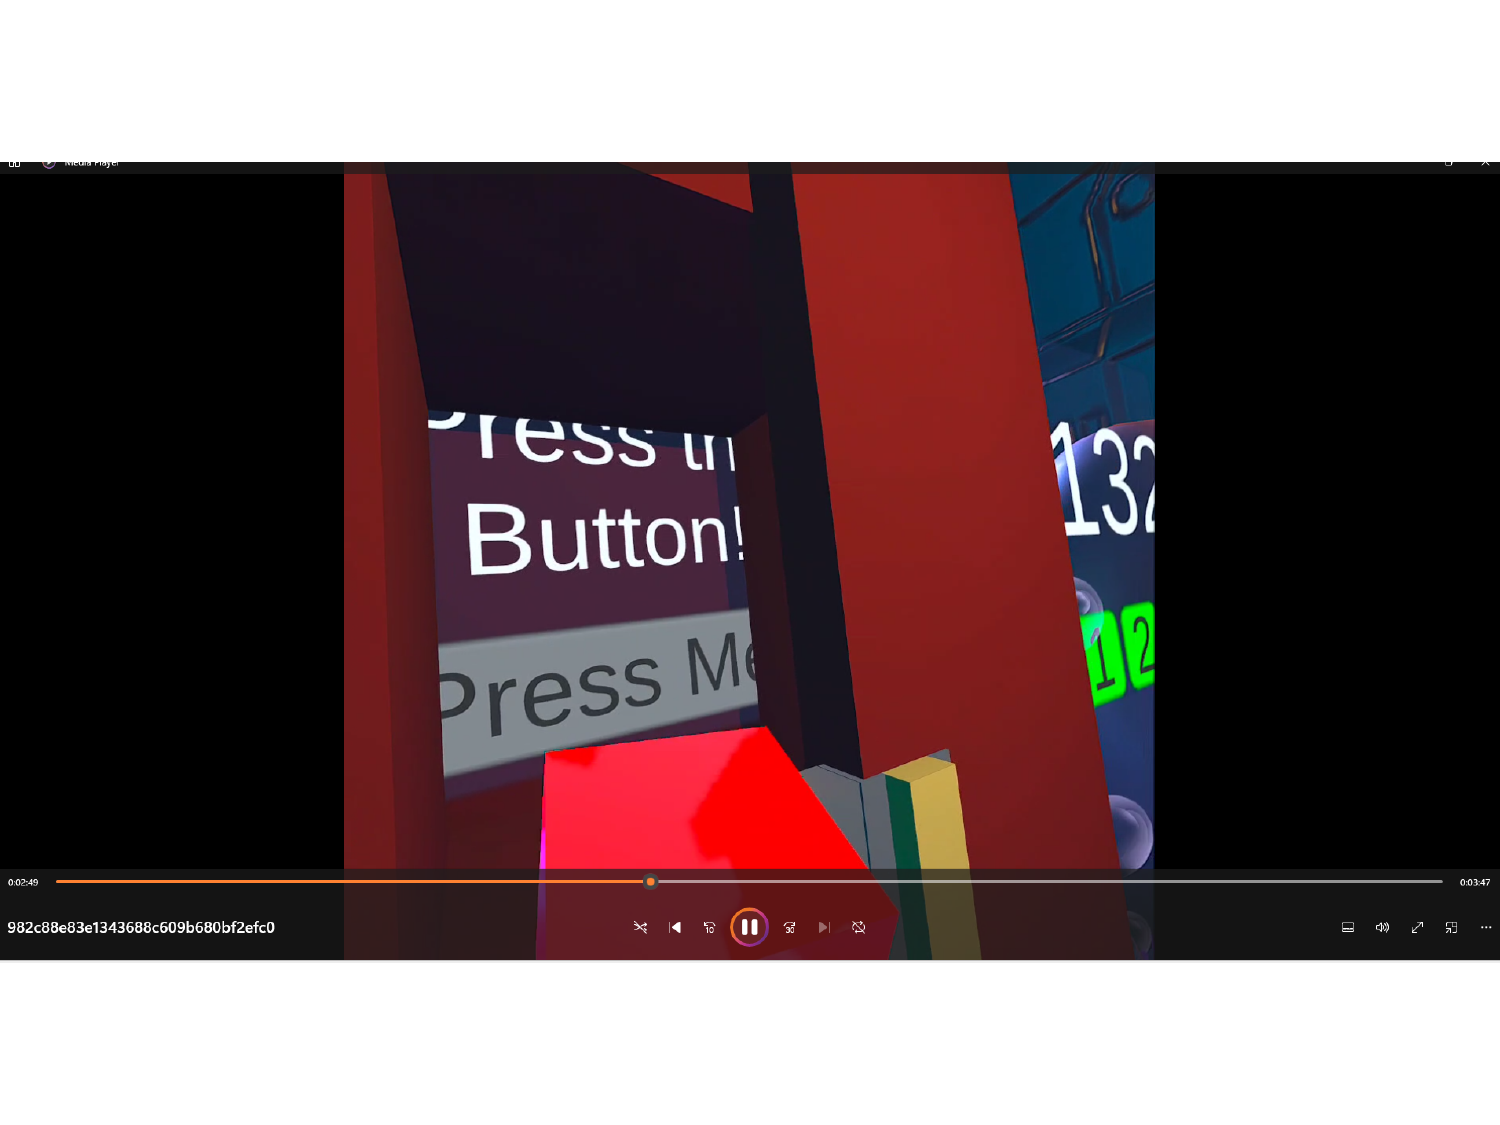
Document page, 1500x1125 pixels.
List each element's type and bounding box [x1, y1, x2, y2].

picture [0, 162, 1500, 963]
